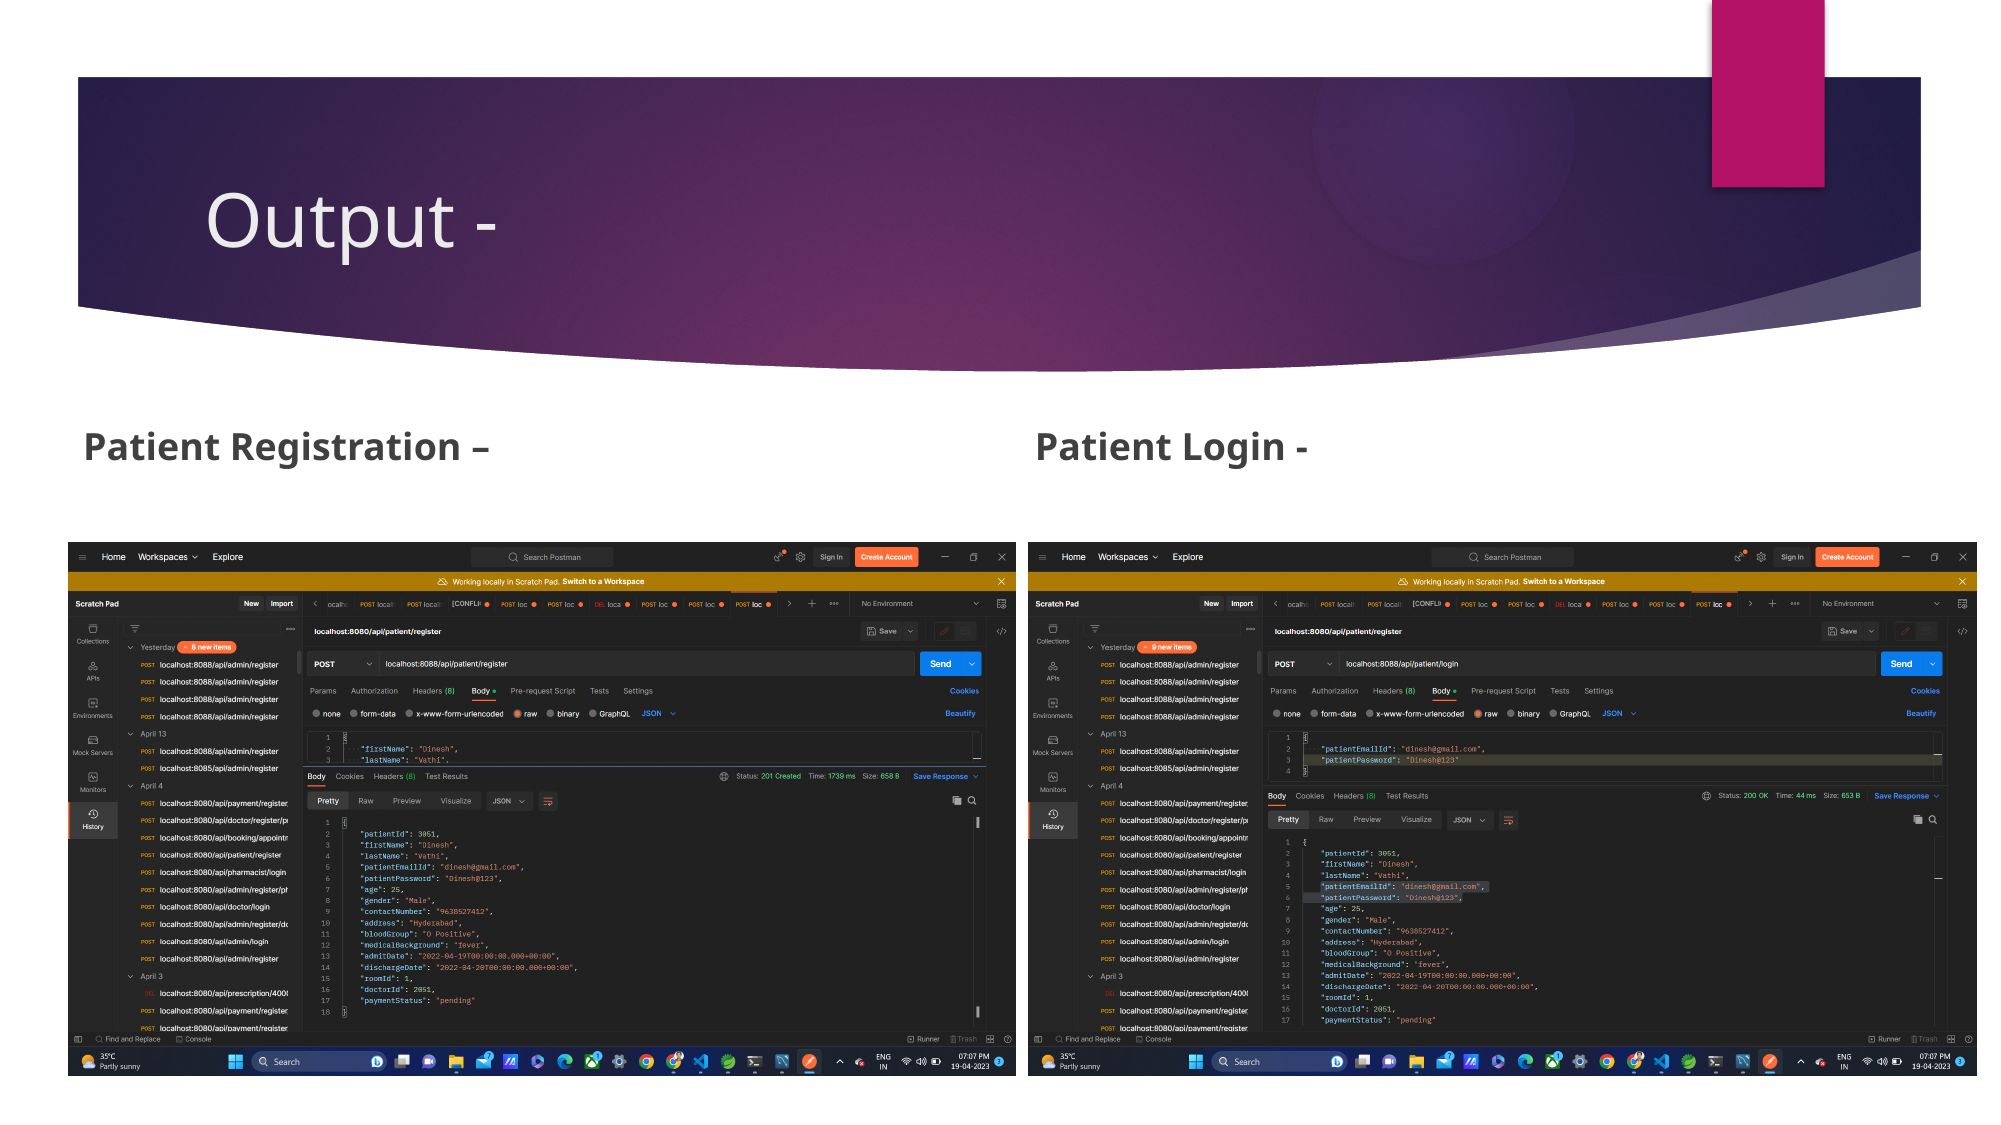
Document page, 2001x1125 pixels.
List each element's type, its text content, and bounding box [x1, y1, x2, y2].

picture [1028, 541, 1977, 1076]
list Patient Registration – Patient Login - [68, 415, 1516, 976]
title Output - [189, 159, 1627, 276]
picture [67, 541, 1017, 1076]
